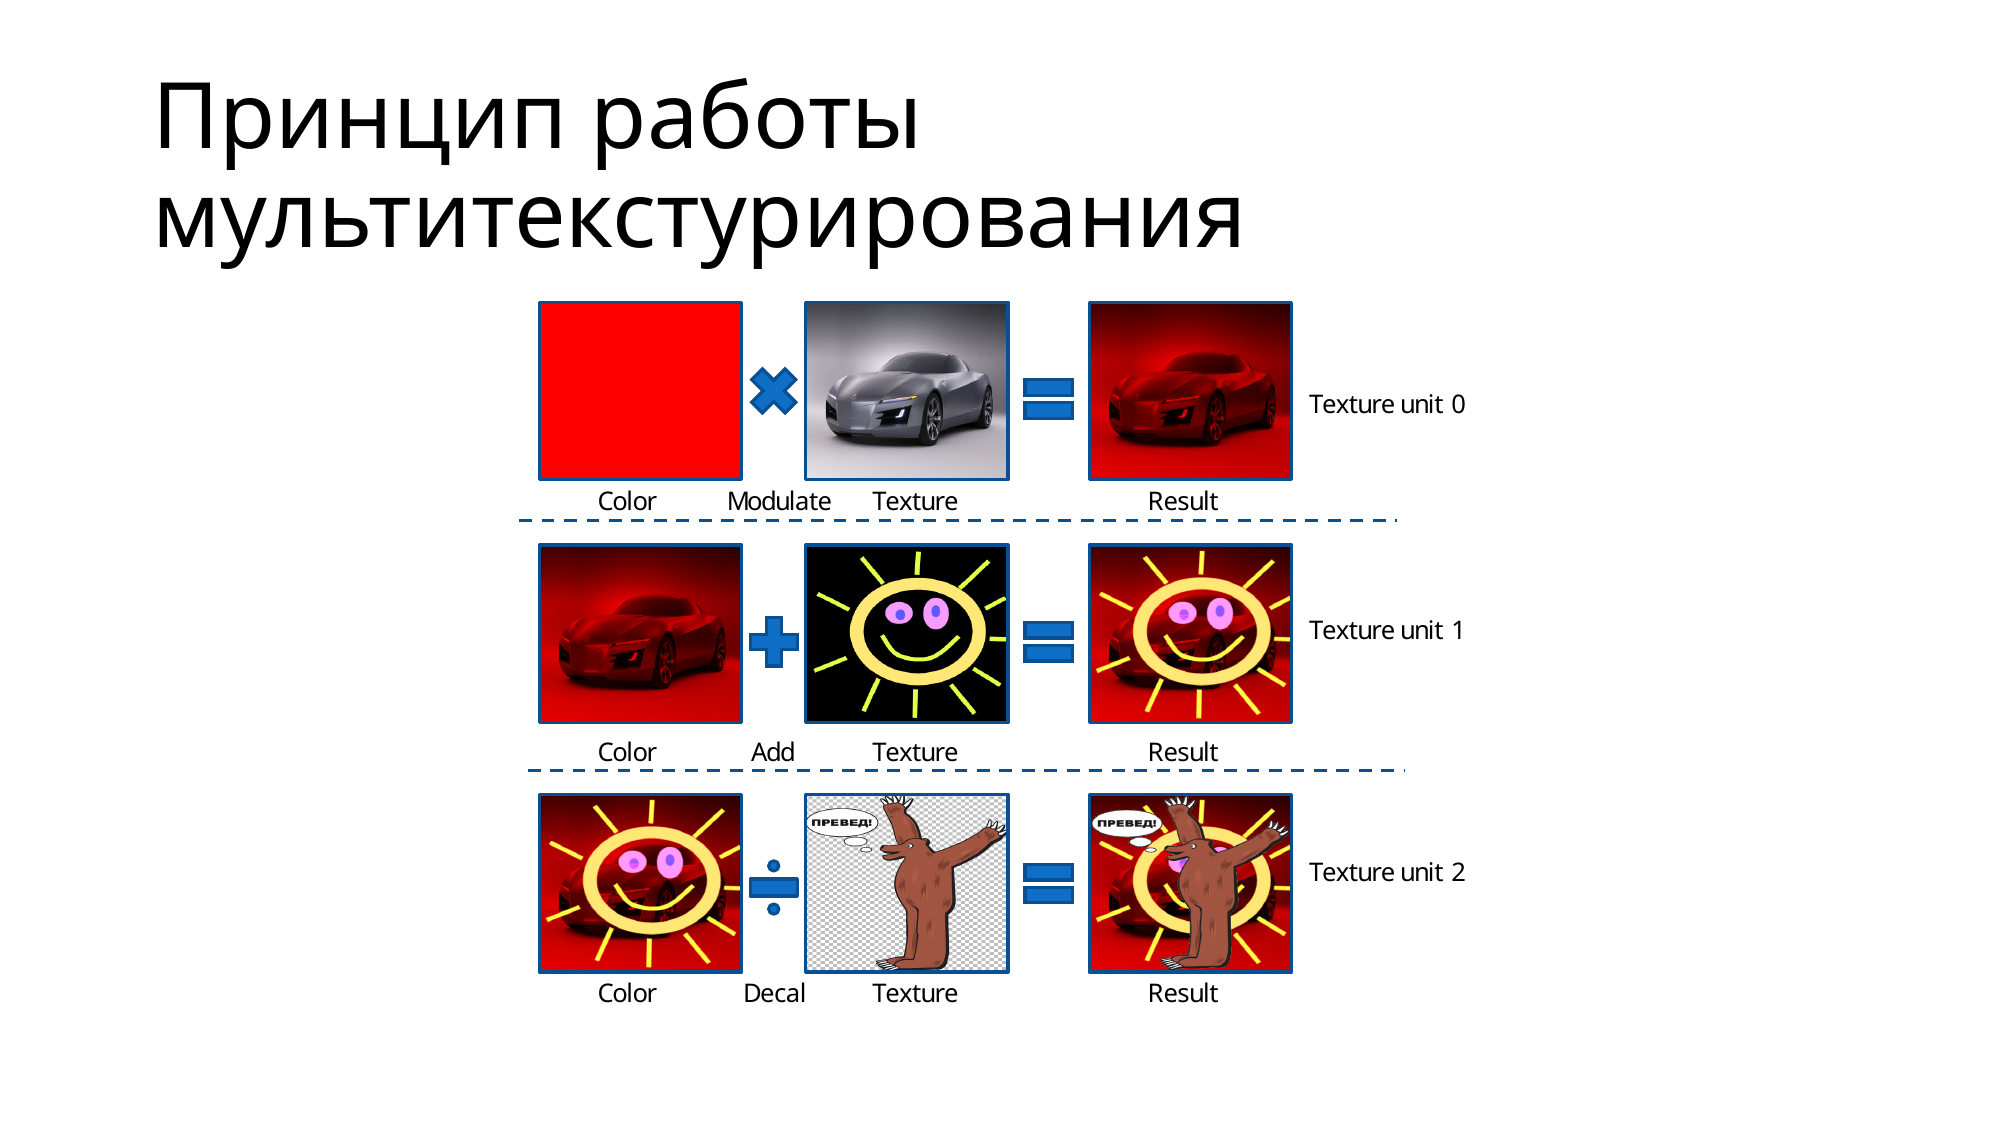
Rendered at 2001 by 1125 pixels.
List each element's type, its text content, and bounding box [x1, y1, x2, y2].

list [518, 299, 1482, 1014]
title Принцип работы мультитекстурирования [137, 59, 1863, 278]
